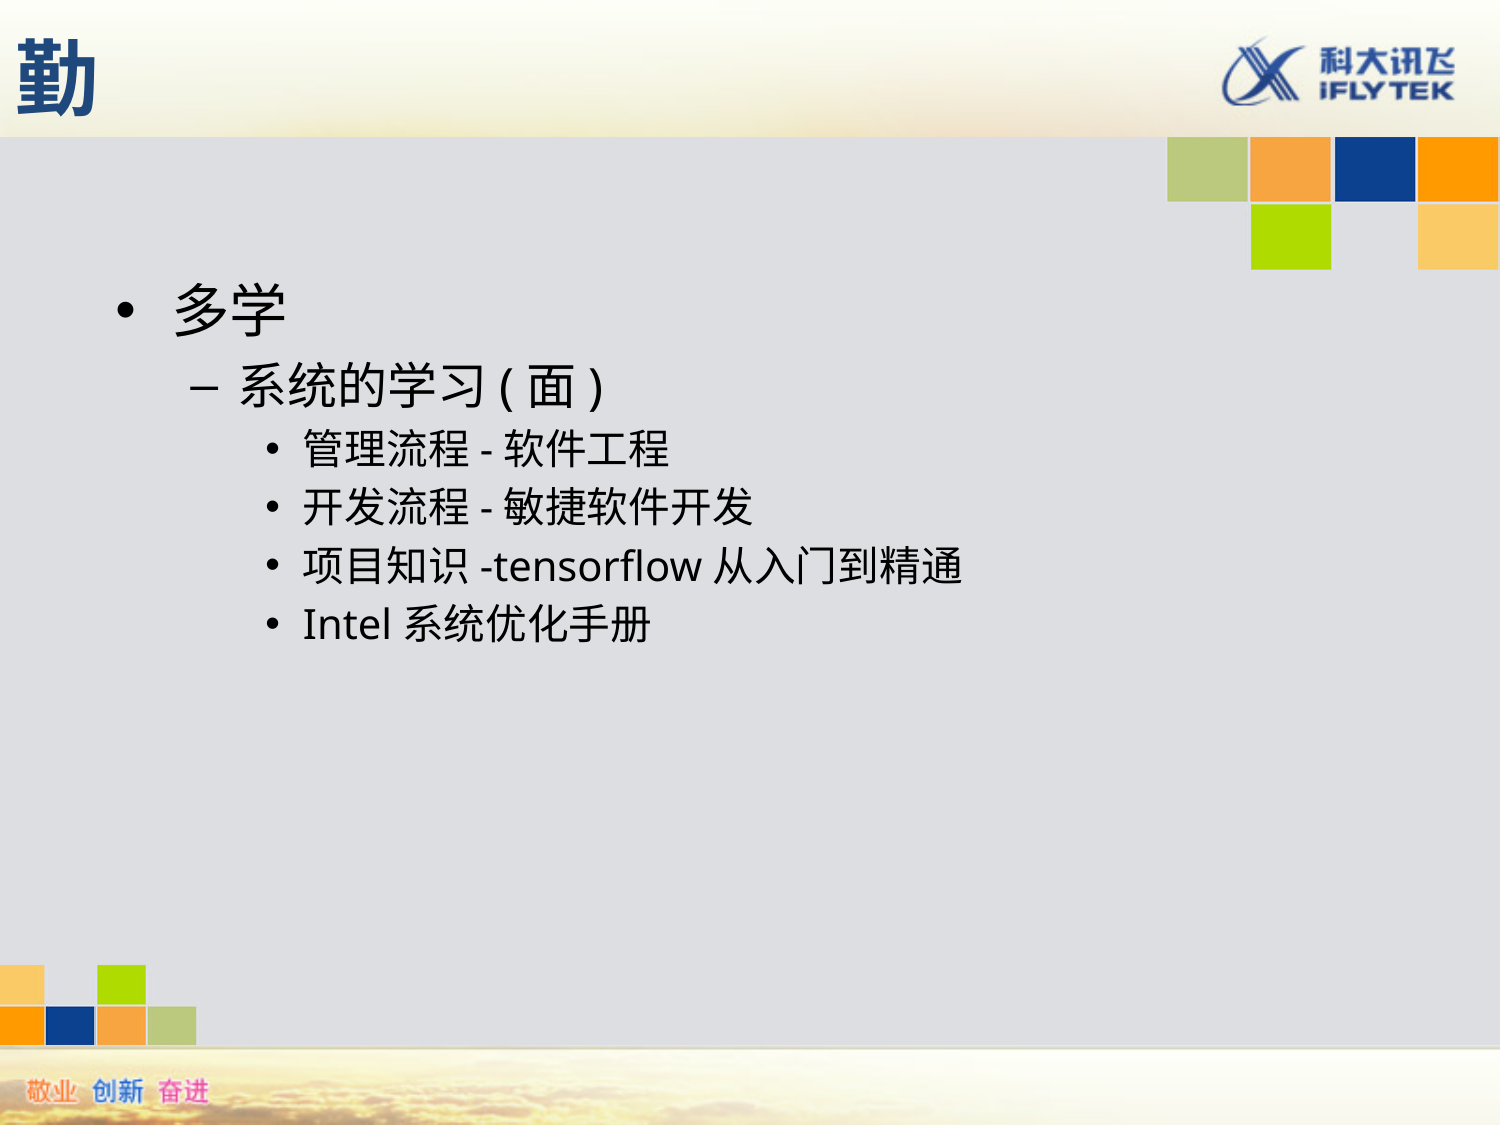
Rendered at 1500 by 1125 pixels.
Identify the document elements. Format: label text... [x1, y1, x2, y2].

picture [0, 0, 1500, 1125]
title 勤 [0, 0, 1425, 153]
list 多学 系统的学习(面) 管理流程-软件工程 开发流程-敏捷软件开发 项目知识-tensorflow从入门到精通 Intel系统优化手册 [100, 267, 1451, 1026]
